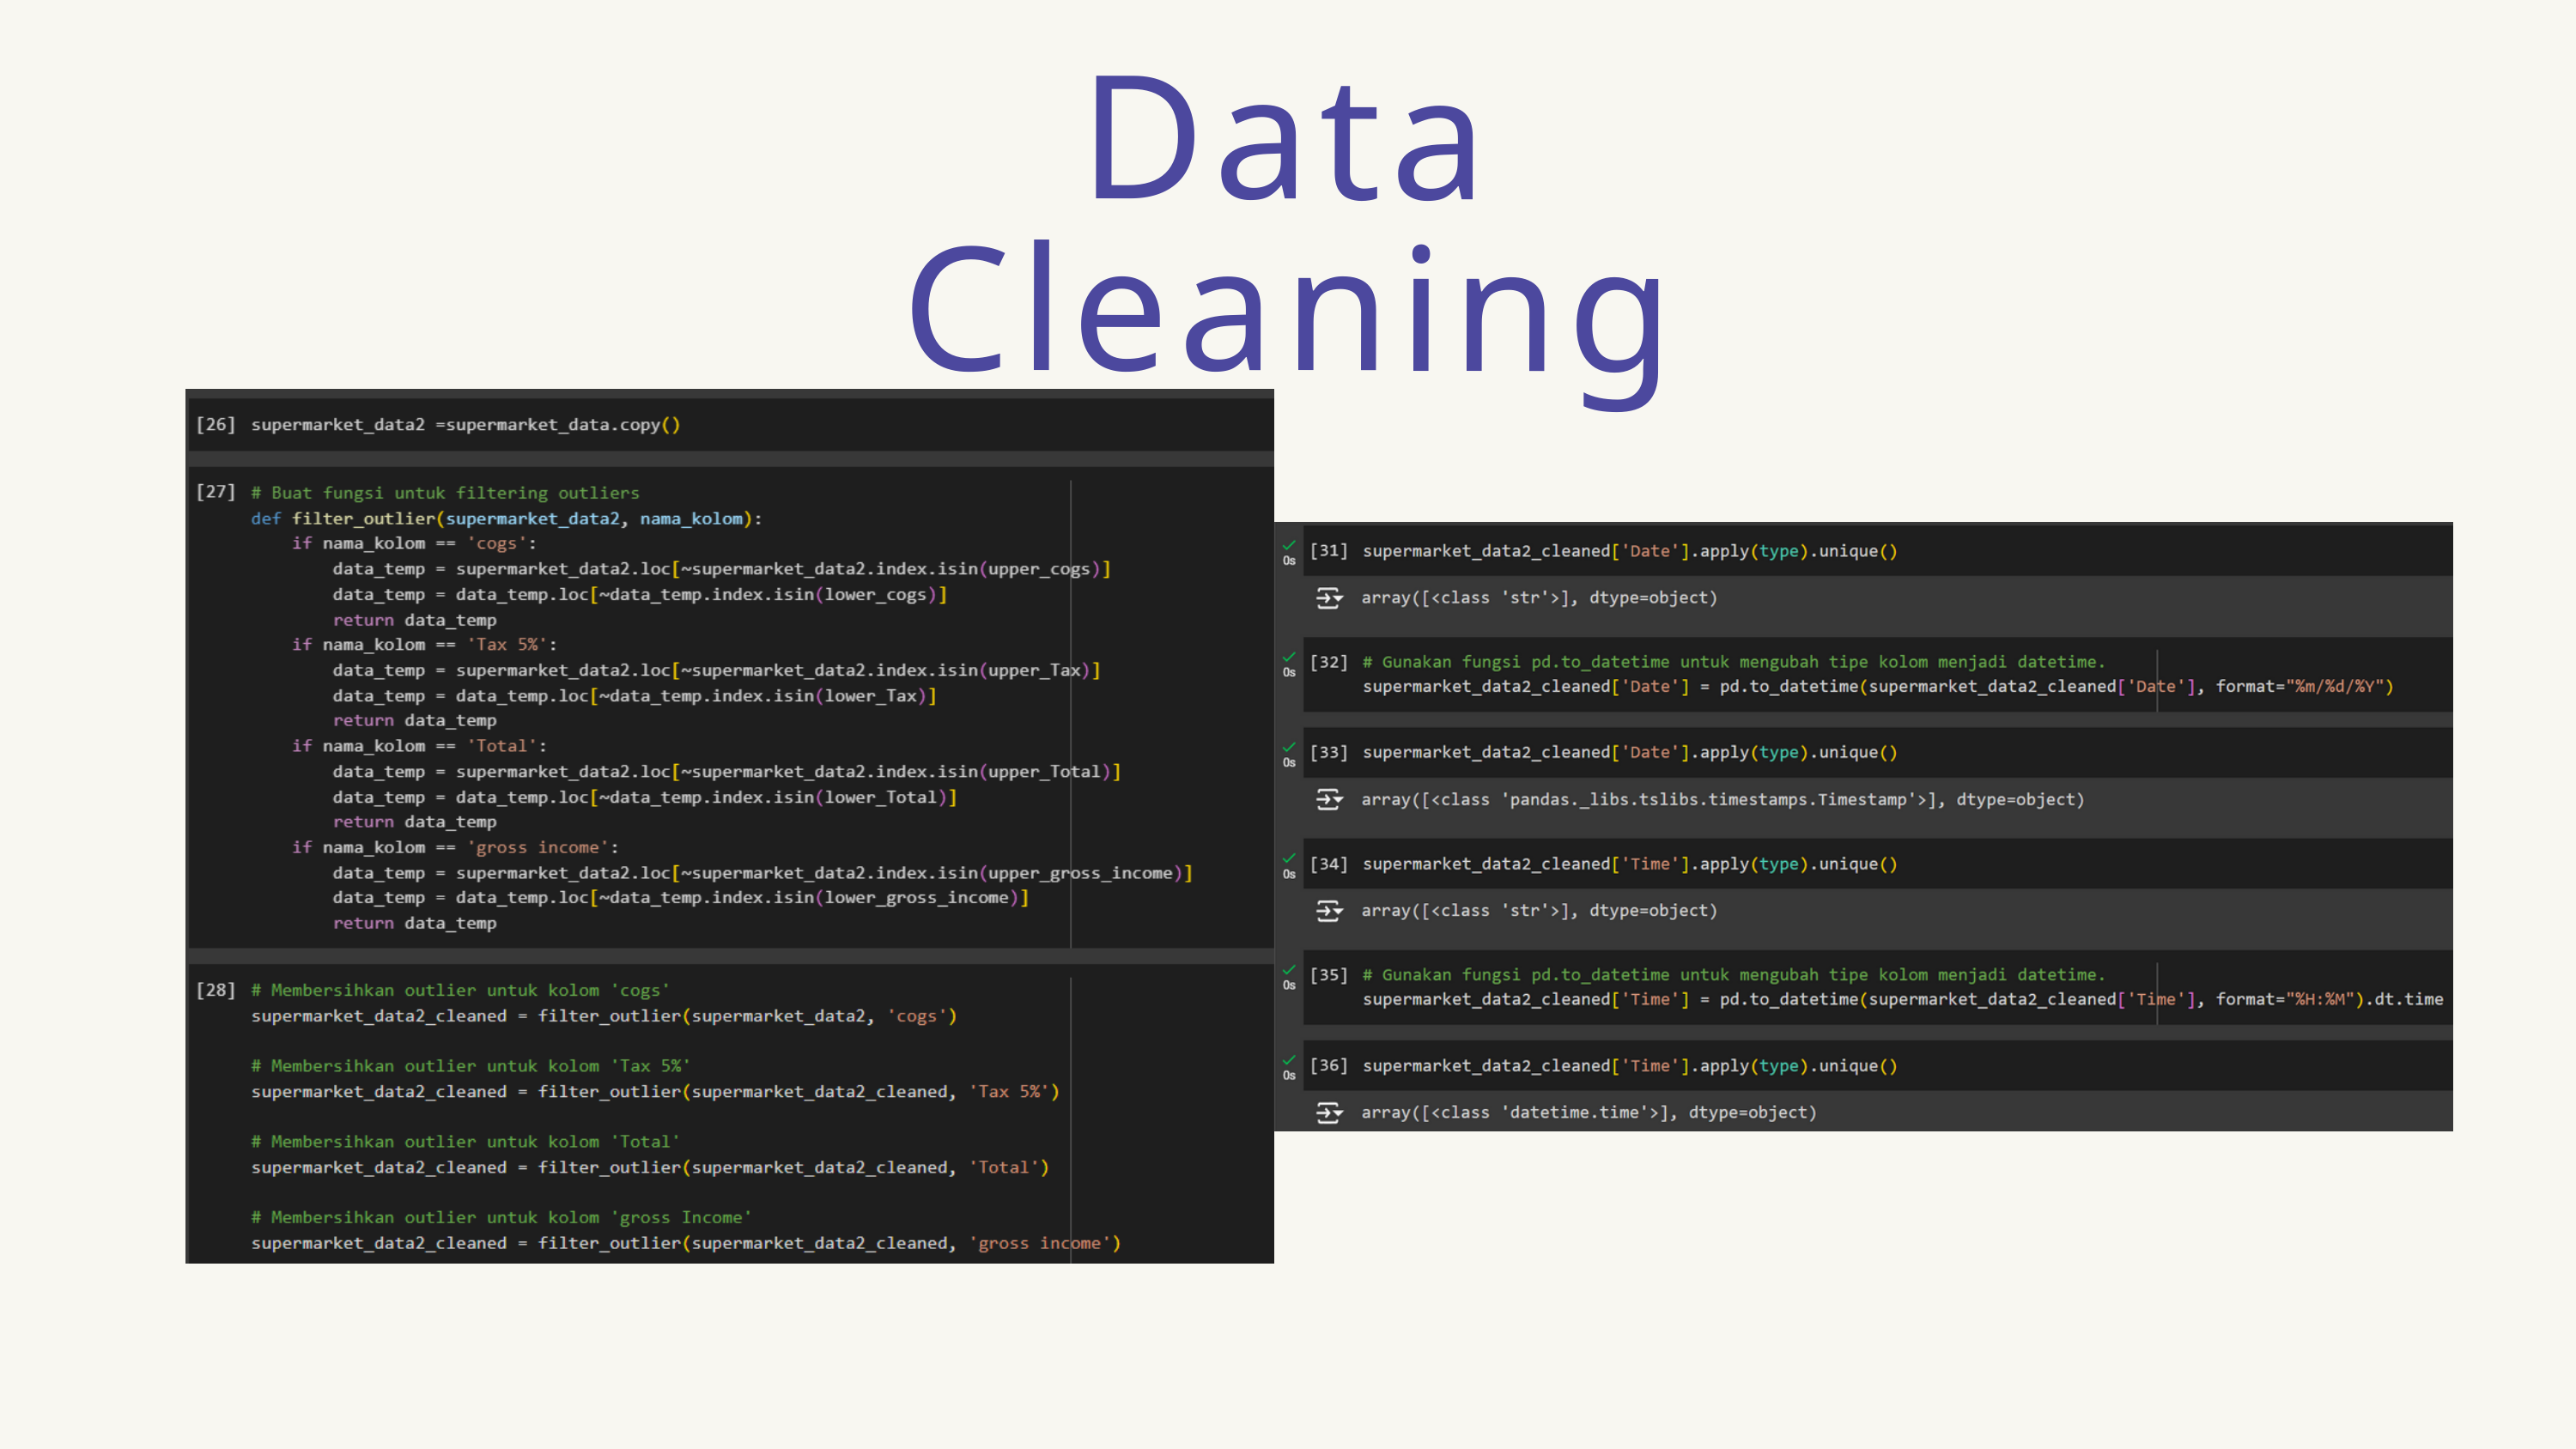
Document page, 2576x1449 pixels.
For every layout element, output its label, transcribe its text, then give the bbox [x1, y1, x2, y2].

text_box Data Cleaning [772, 60, 1803, 407]
text_box [185, 389, 1274, 1264]
text_box [1273, 522, 2453, 1131]
